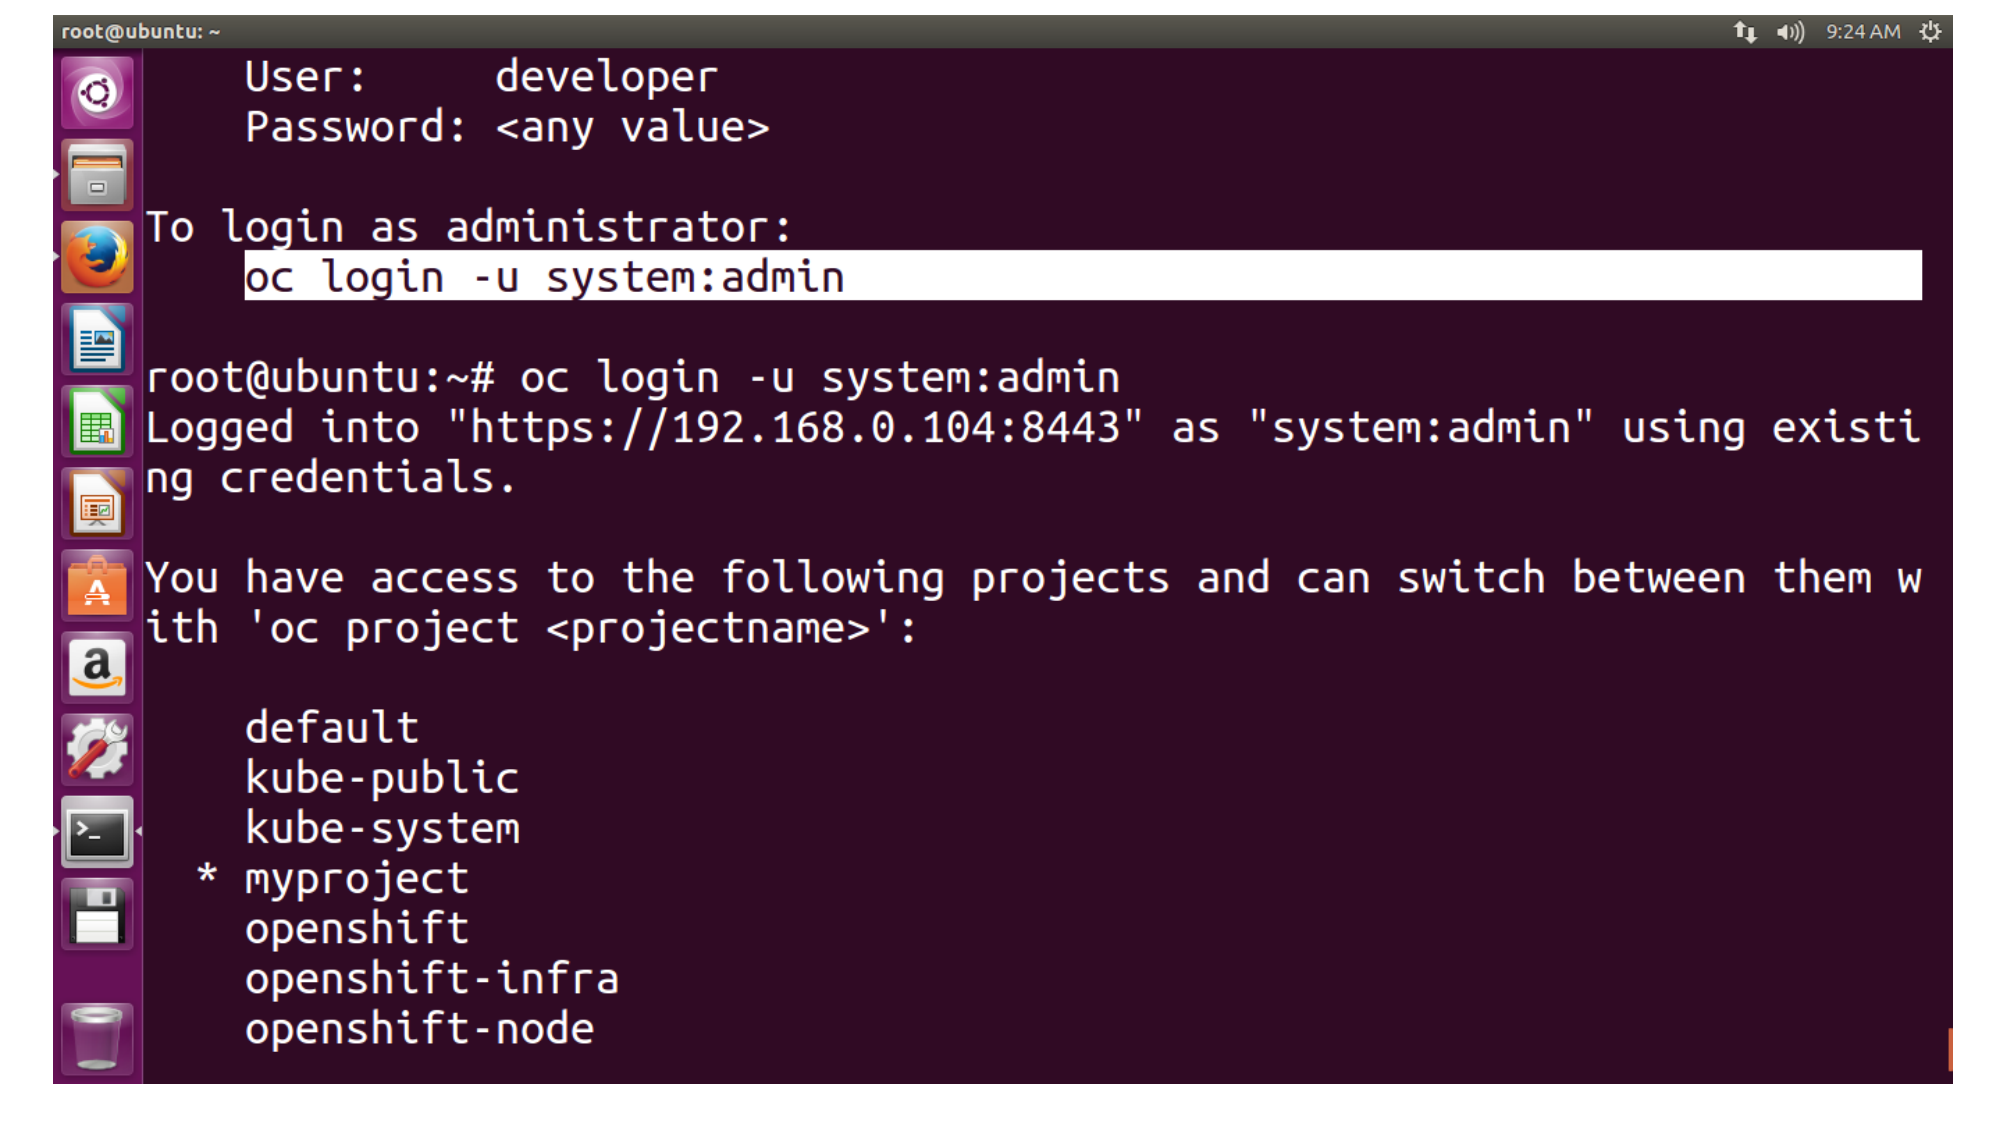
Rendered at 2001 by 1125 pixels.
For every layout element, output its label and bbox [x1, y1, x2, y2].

list [53, 15, 1953, 1084]
